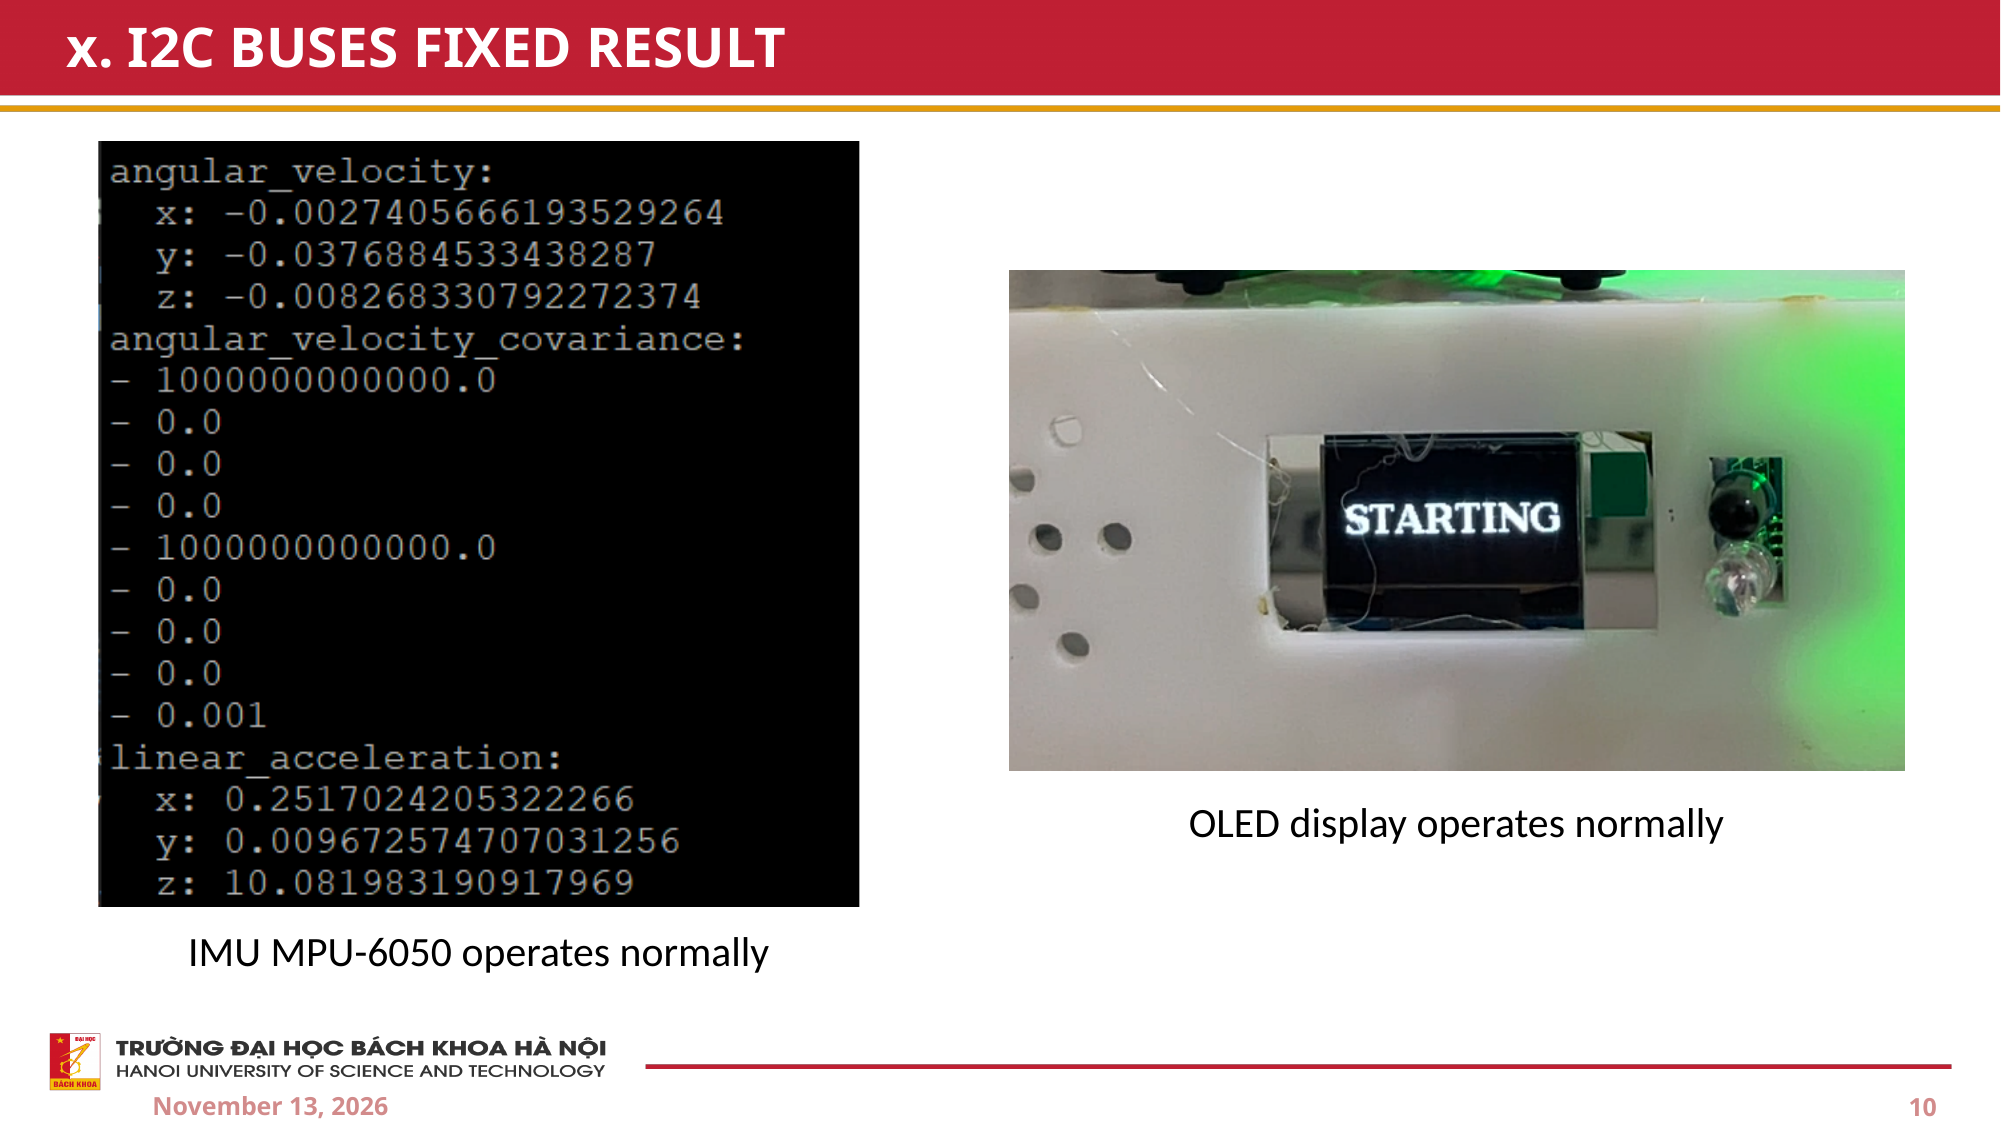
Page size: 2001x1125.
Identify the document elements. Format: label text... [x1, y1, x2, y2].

slide_number 10 [1502, 1078, 1953, 1125]
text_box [98, 141, 860, 984]
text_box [1009, 270, 1905, 854]
title x. I2C BUSES FIXED RESULT [51, 12, 1949, 87]
picture [0, 0, 2001, 1125]
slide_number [137, 1076, 588, 1125]
